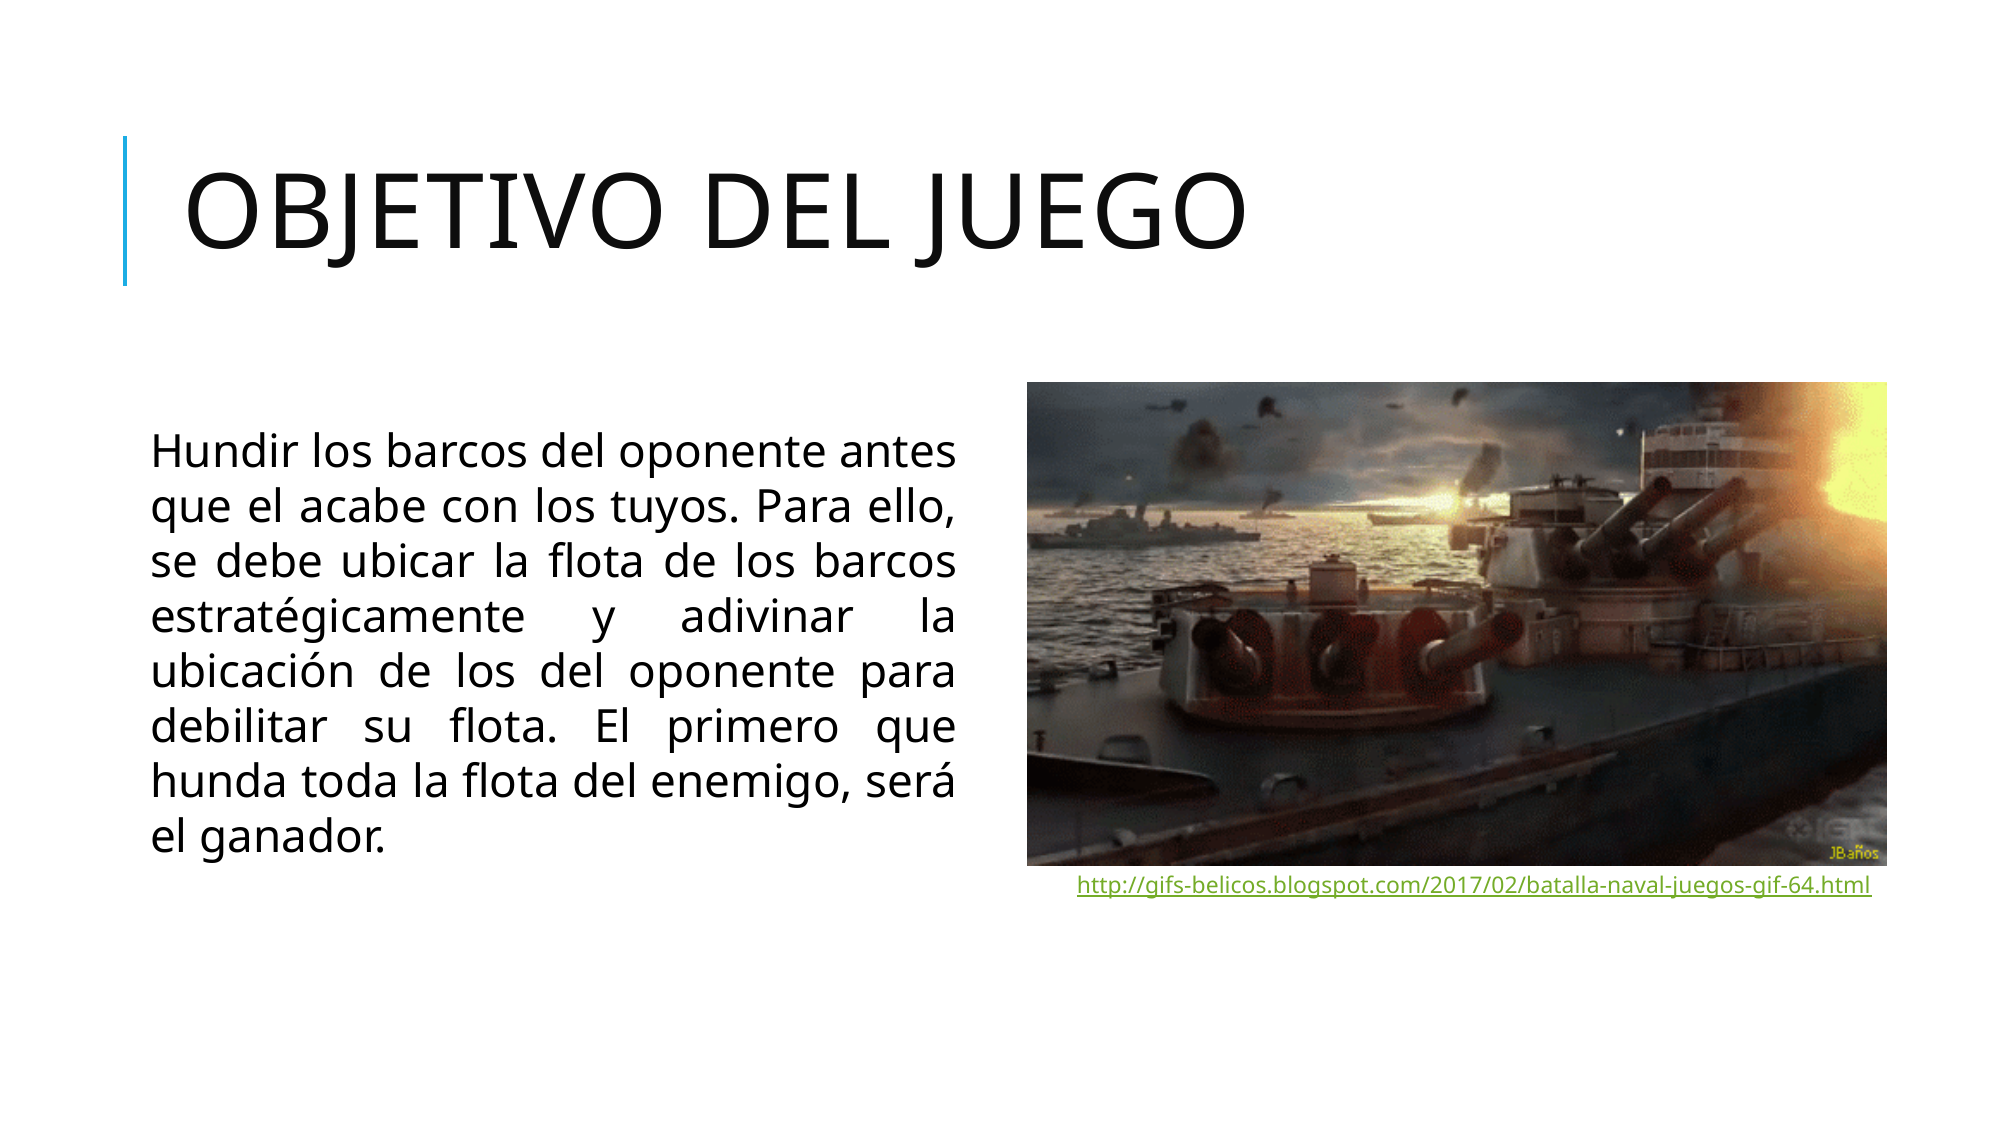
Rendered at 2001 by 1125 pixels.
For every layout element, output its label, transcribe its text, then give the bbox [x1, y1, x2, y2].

list Hundir los barcos del oponente antes que el acabe con los tuyos. Para ello, se debe ubicar la flota de los barcos estratégicamente y adivinar la ubicación de los del oponente para debilitar su flota. El primero que hunda toda la flota del enemigo, será el ganador. [142, 414, 966, 834]
picture [1027, 382, 1887, 866]
title OBJETIVO DEL JUEGO [168, 96, 1763, 342]
text_box http://gifs-belicos.blogspot.com/2017/02/batalla-naval-juegos-gif-64.html [1027, 872, 1887, 910]
